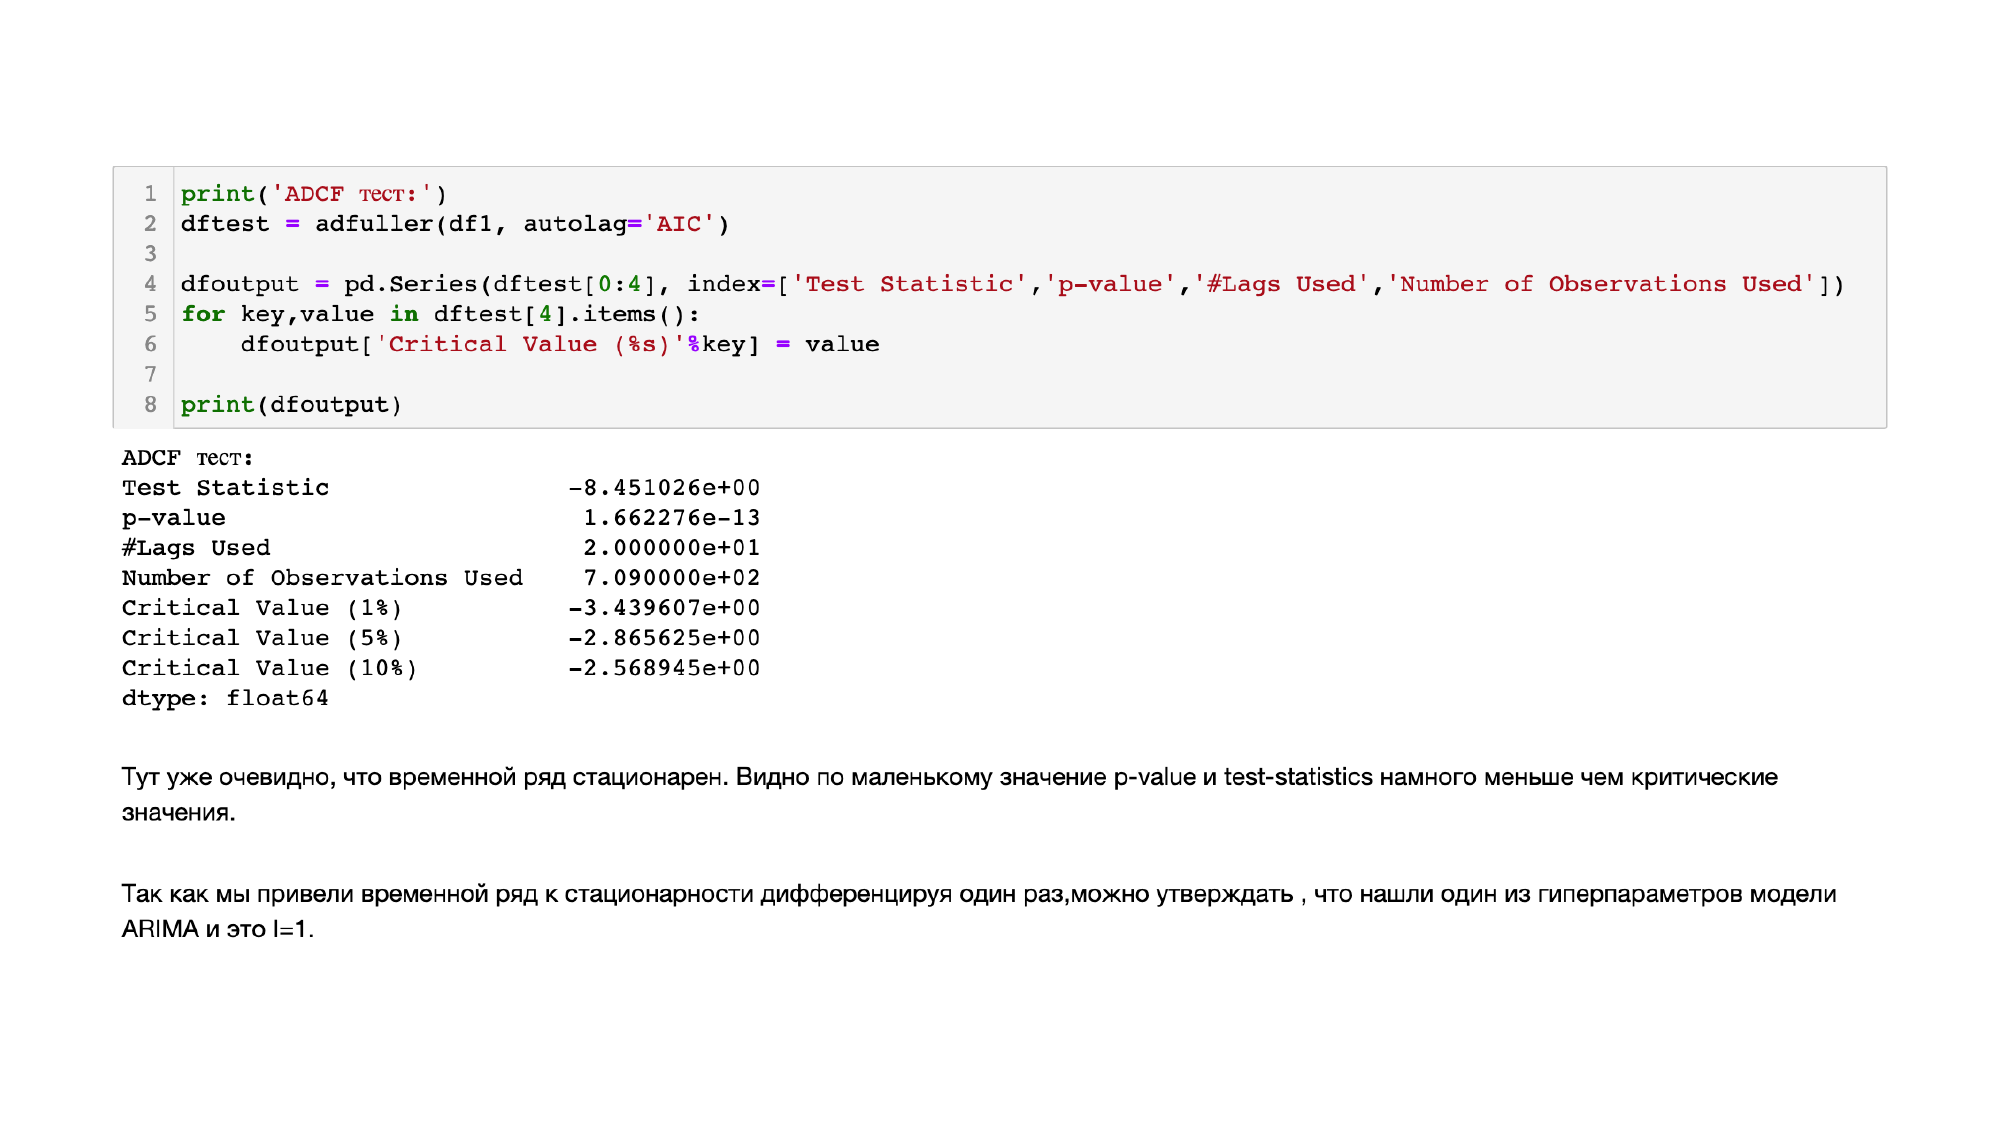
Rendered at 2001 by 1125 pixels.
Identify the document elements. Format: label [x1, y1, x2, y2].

picture [105, 166, 1895, 959]
